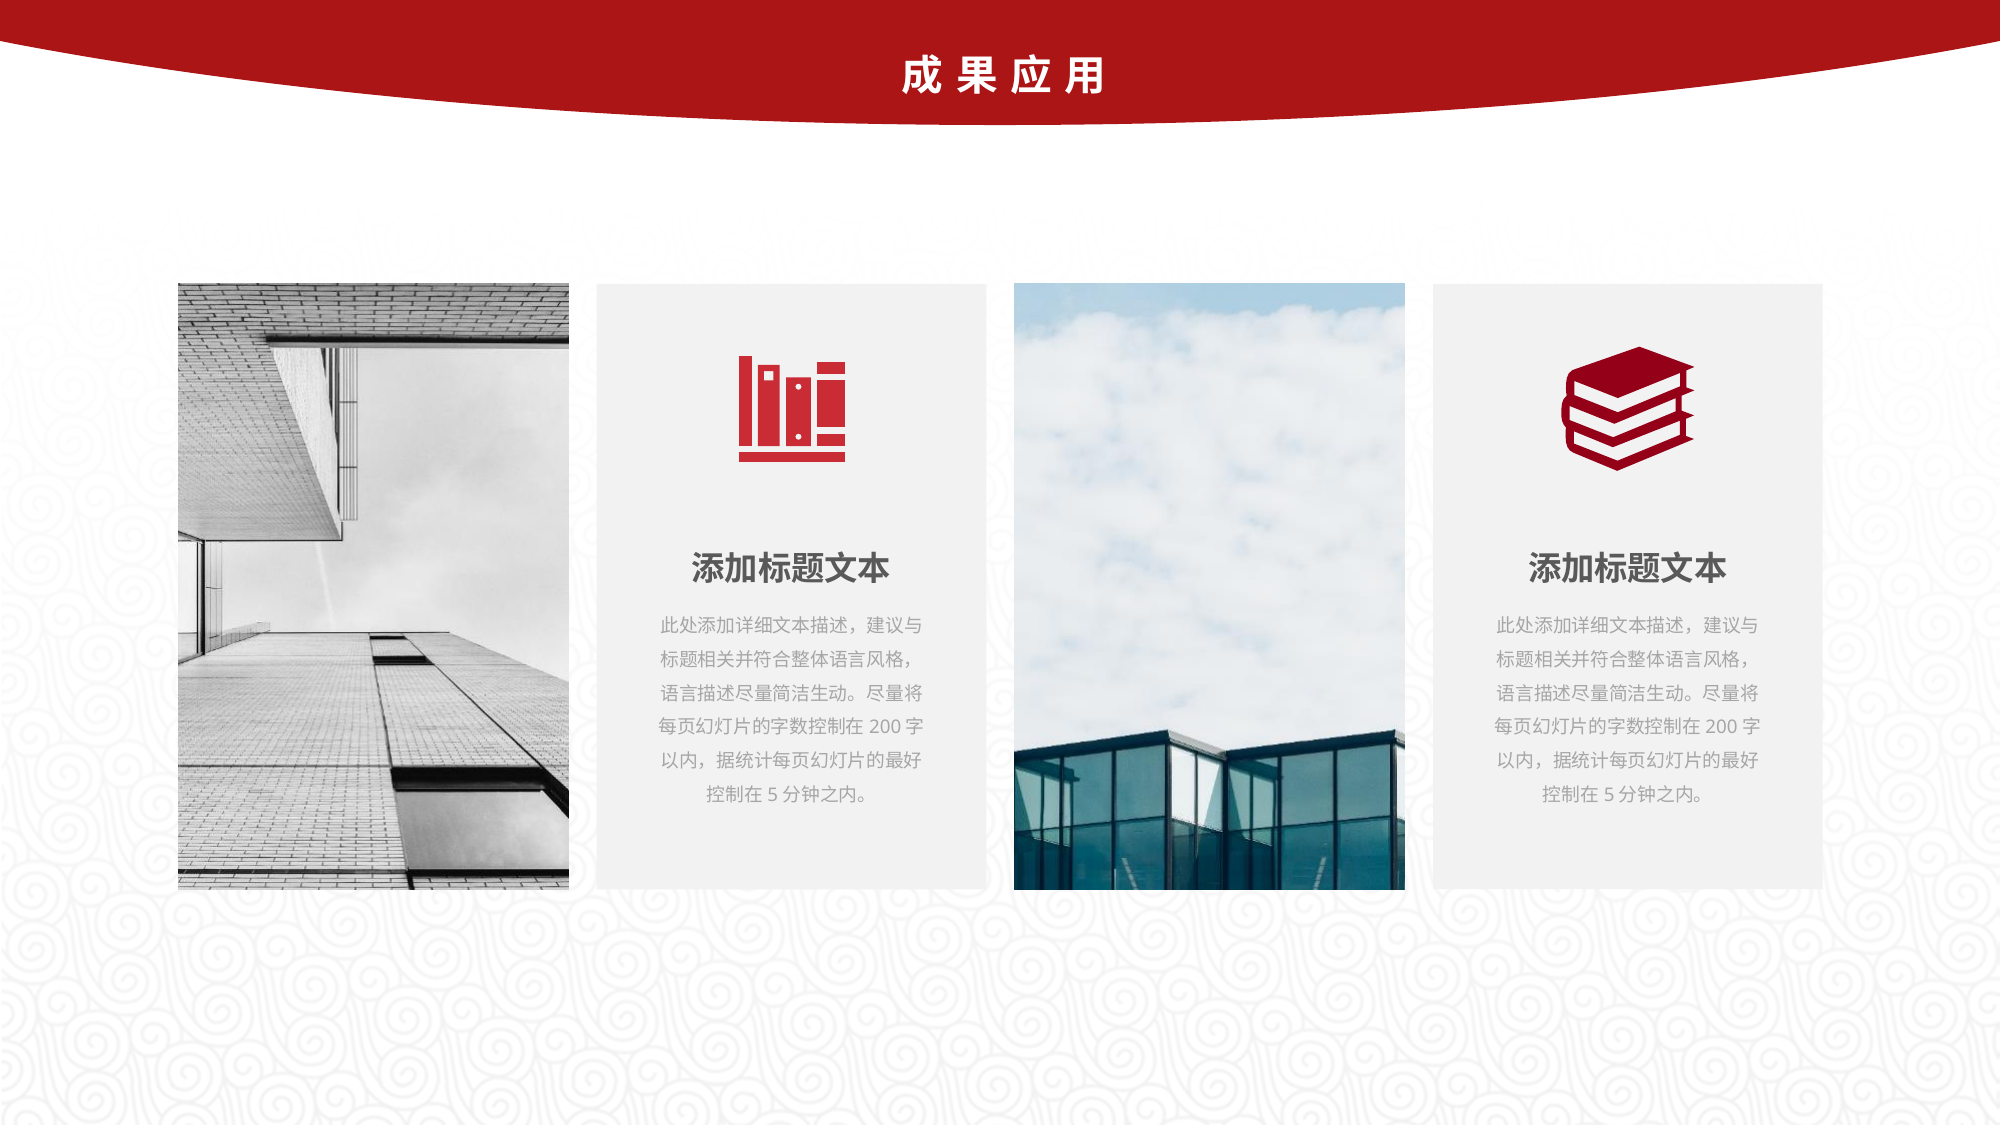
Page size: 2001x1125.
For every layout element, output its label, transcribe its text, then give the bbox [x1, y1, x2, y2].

text_box [596, 283, 987, 891]
text_box [1432, 283, 1824, 890]
picture [1014, 283, 1405, 890]
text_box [625, 539, 958, 812]
picture [178, 283, 569, 890]
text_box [1462, 539, 1794, 812]
picture [1069, 853, 1074, 890]
picture [1038, 846, 1045, 890]
text_box 成果应用 [824, 40, 1184, 106]
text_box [739, 355, 846, 462]
text_box [1561, 346, 1695, 471]
picture [1248, 847, 1252, 890]
picture [1059, 853, 1064, 890]
